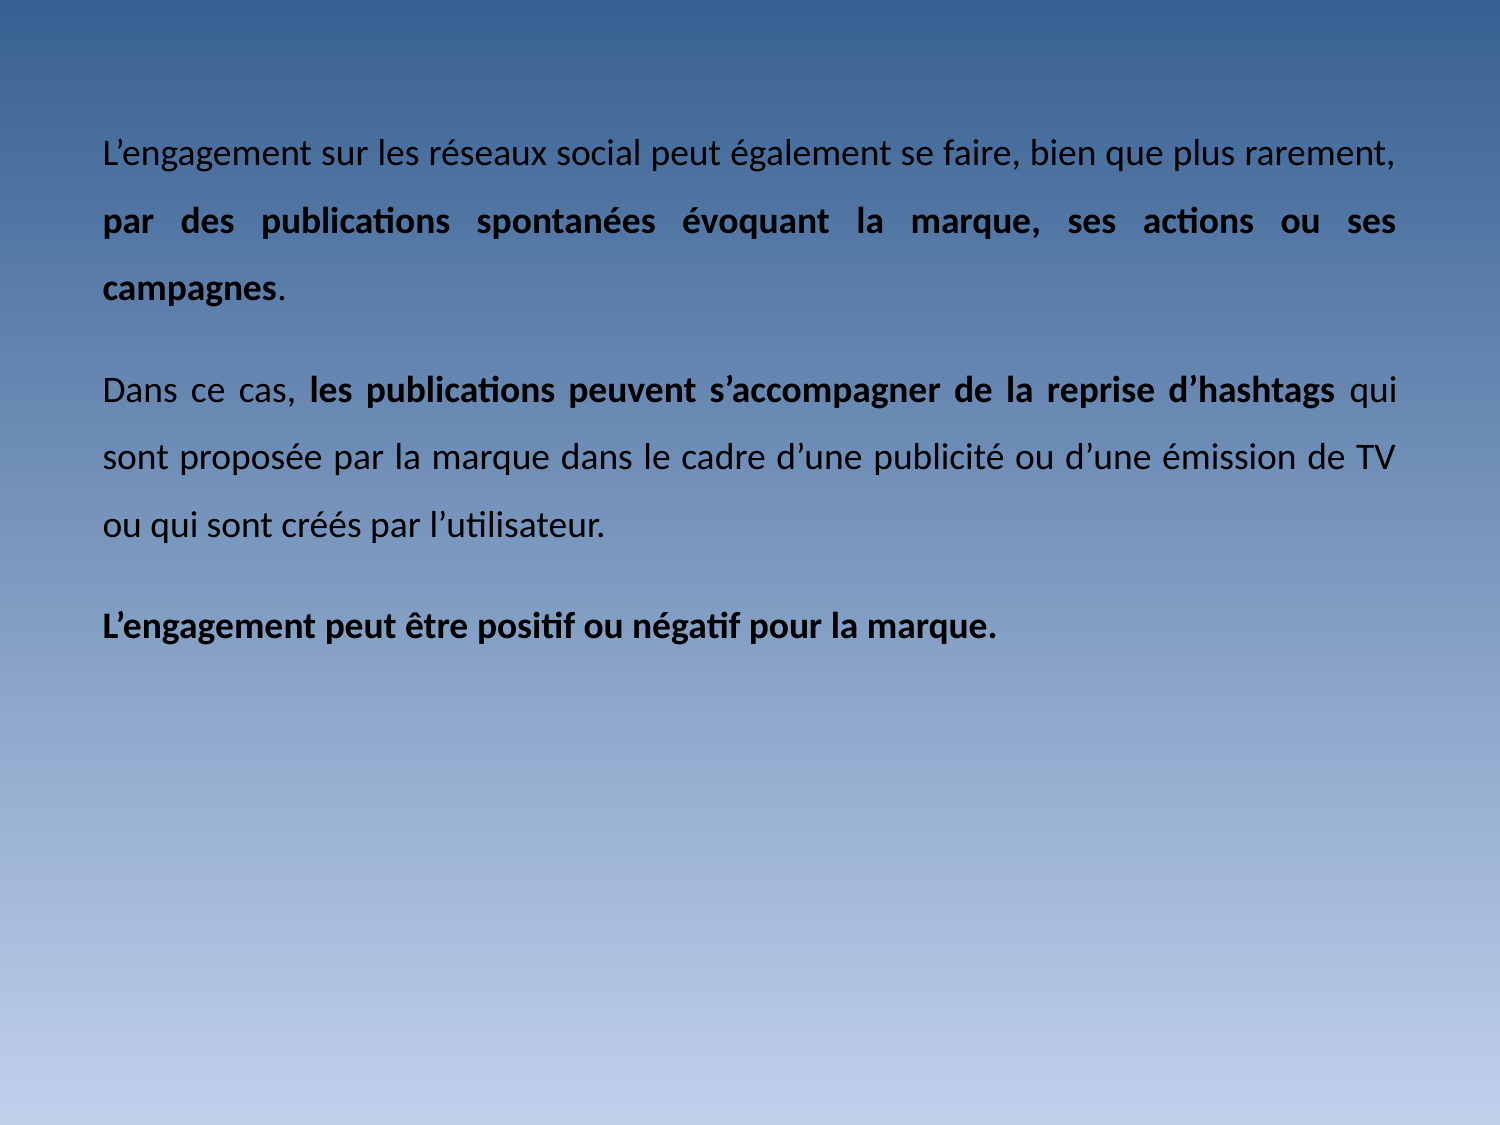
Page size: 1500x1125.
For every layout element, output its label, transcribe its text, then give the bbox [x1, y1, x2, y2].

text_box L’engagement sur les réseaux social peut également se faire, bien que plus rarement, par des publications spontanées évoquant la marque, ses actions ou ses campagnes. Dans ce cas, les publications peuvent s’accompagner de la reprise d’hashtags qui sont proposée par la marque dans le cadre d’une publicité ou d’une émission de TV ou qui sont créés par l’utilisateur. L’engagement peut être positif ou négatif pour la marque. [87, 98, 1413, 654]
